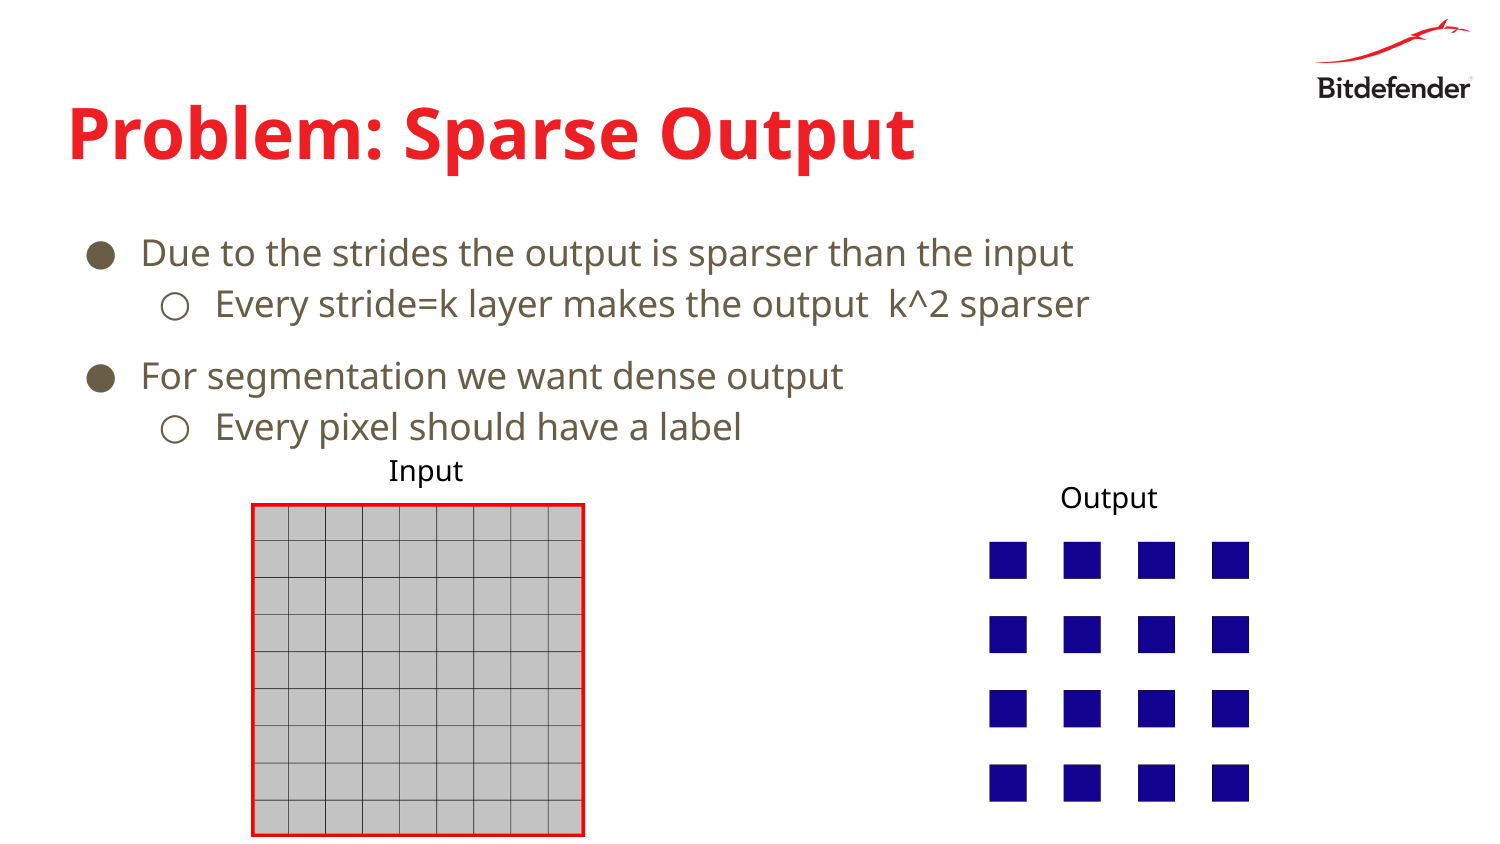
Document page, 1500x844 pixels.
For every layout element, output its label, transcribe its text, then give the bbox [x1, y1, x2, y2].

picture [251, 502, 1249, 837]
picture [1289, 0, 1500, 118]
title Problem: Sparse Output [51, 72, 1449, 189]
list Due to the strides the output is sparser than the input Every stride=k layer makes the output k^2 sparser For segmentation we want dense output Every pixel should have a label [51, 207, 1377, 465]
text_box Input [374, 437, 484, 501]
text_box Output [1045, 464, 1194, 501]
